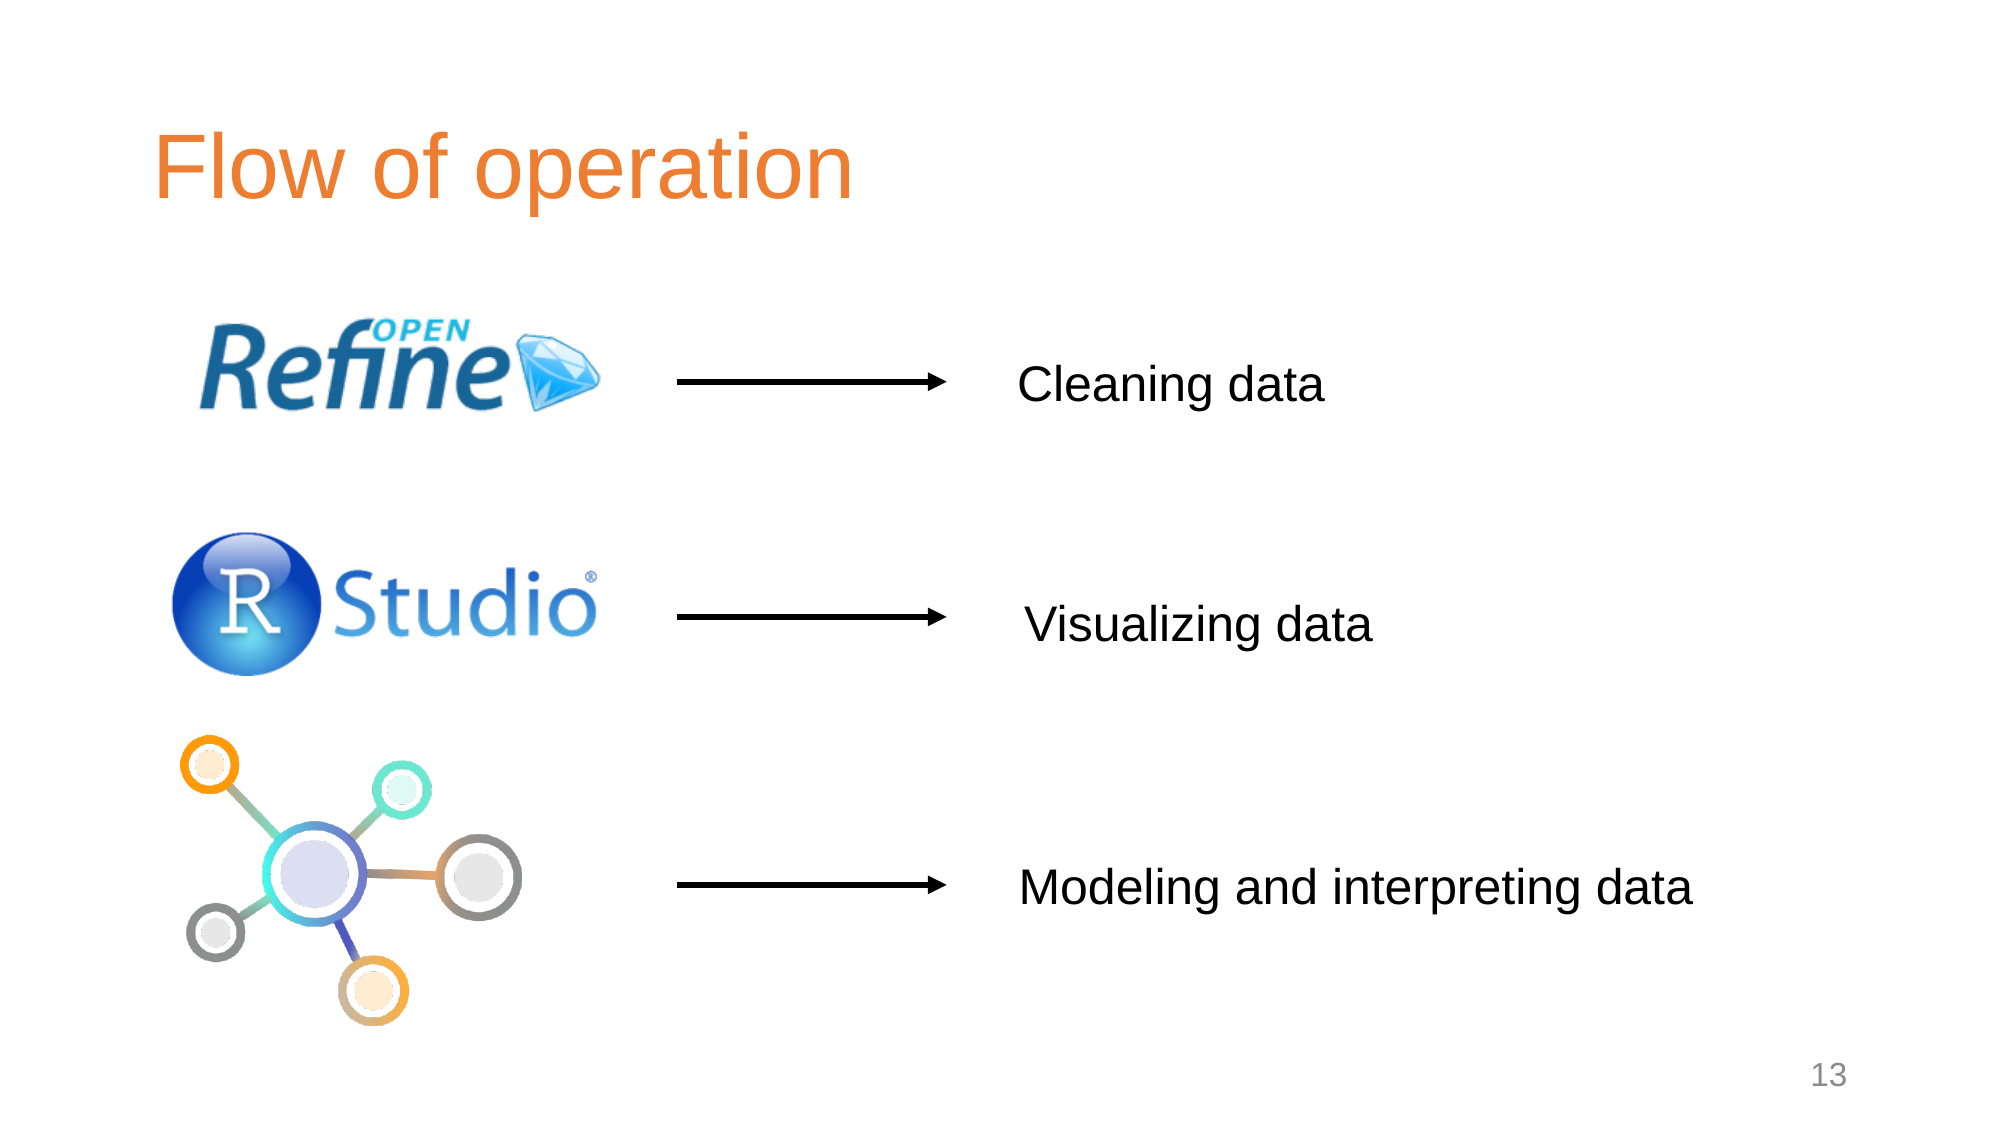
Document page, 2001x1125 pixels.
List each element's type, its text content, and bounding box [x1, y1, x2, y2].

picture [180, 735, 522, 1026]
text_box Modeling and interpreting data [1003, 846, 1709, 922]
slide_number 13 [1412, 1042, 1863, 1103]
title Flow of operation [137, 59, 1863, 278]
picture [180, 213, 618, 506]
text_box Visualizing data [1009, 583, 1402, 659]
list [137, 482, 685, 676]
text_box Cleaning data [1002, 343, 1354, 419]
